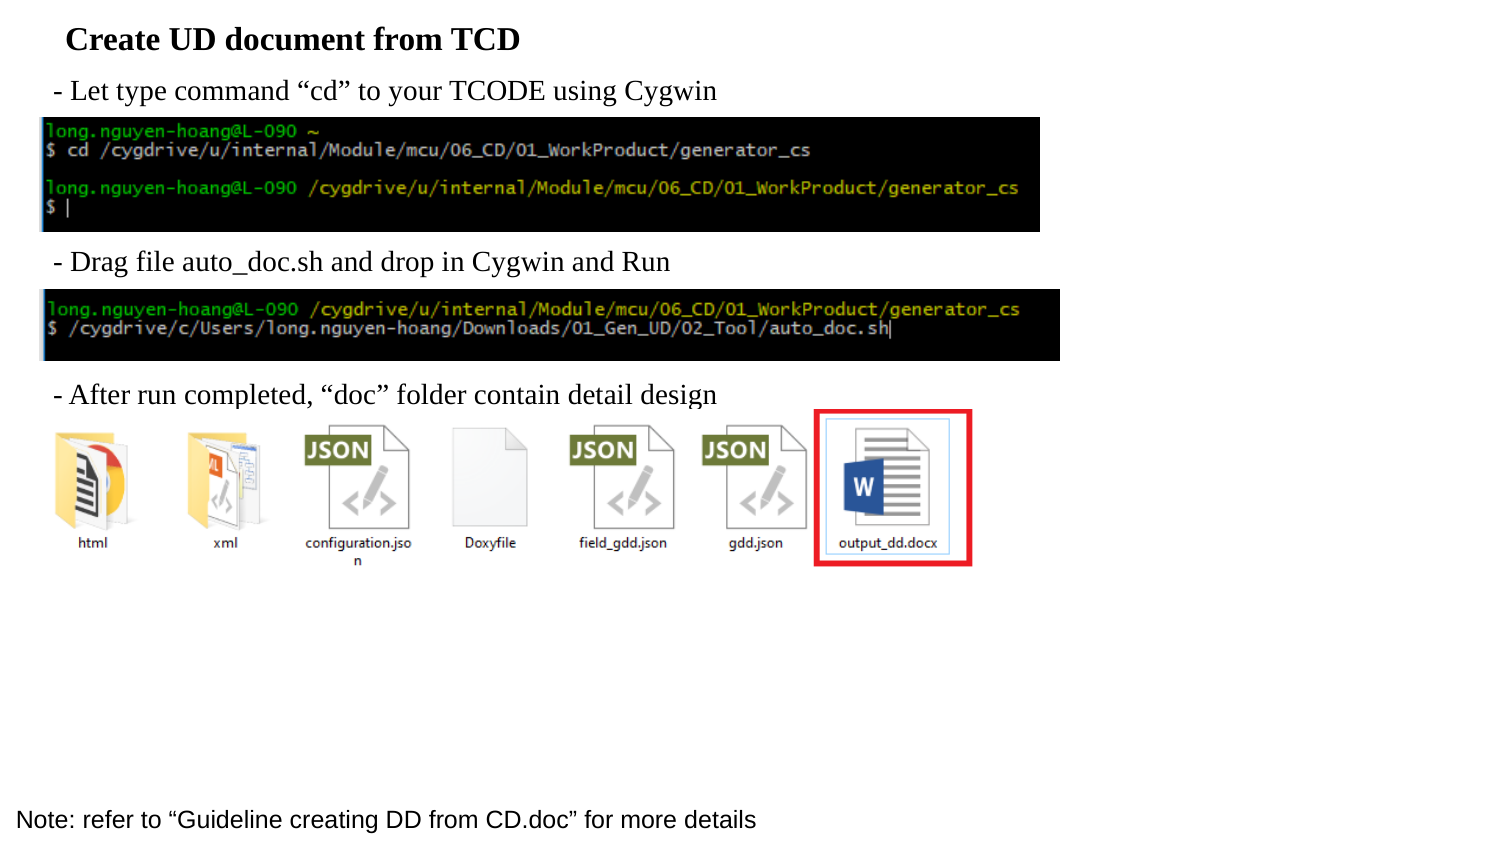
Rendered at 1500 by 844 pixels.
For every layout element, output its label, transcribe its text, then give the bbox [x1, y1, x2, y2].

picture [39, 288, 1060, 362]
picture [39, 409, 1015, 590]
title Create UD document from TCD [53, 14, 1446, 65]
picture [39, 117, 1040, 232]
text_box - Let type command “cd” to your TCODE using Cygwin [38, 64, 789, 114]
text_box - Drag file auto_doc.sh and drop in Cygwin and Run [38, 239, 789, 285]
text_box Note: refer to “Guideline creating DD from CD.doc” for more details [1, 796, 1078, 841]
text_box - After run completed, “doc” folder contain detail design [38, 368, 789, 409]
